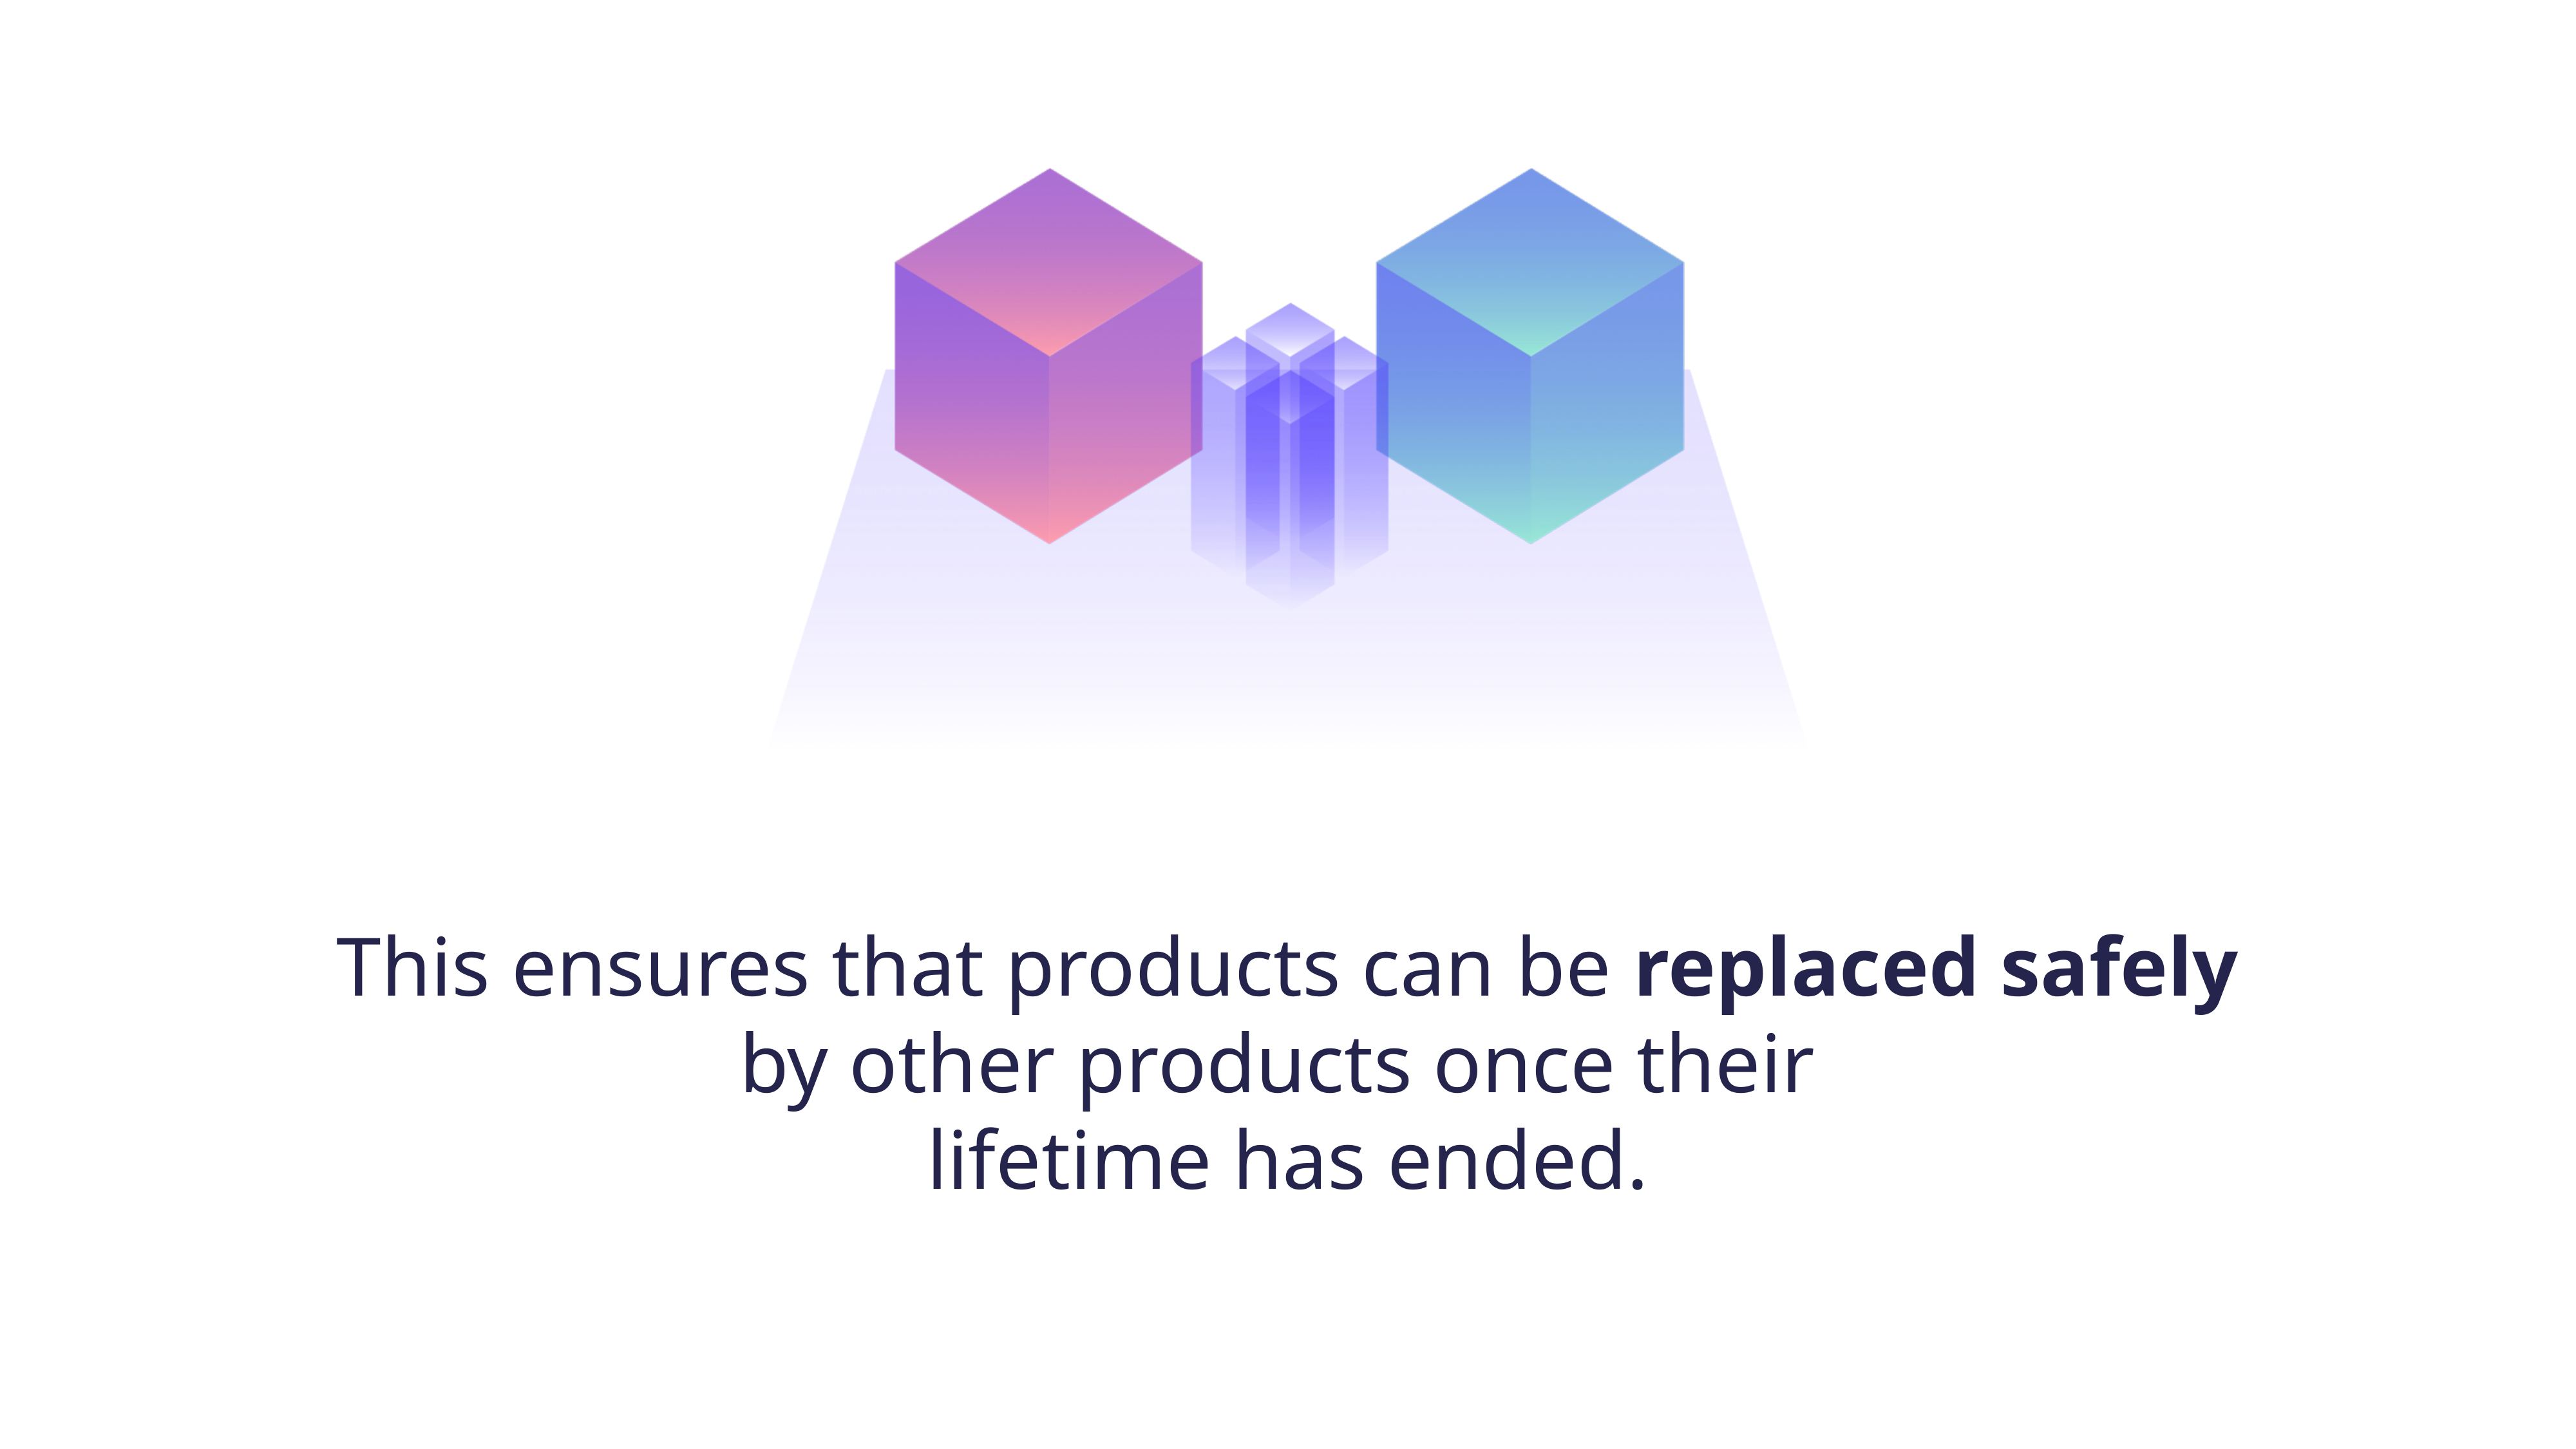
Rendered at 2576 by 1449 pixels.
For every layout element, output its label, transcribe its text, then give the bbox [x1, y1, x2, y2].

picture [766, 168, 1810, 753]
text_box This ensures that products can be replaced safely by other products once their lifetime has ended. [301, 775, 2275, 1345]
